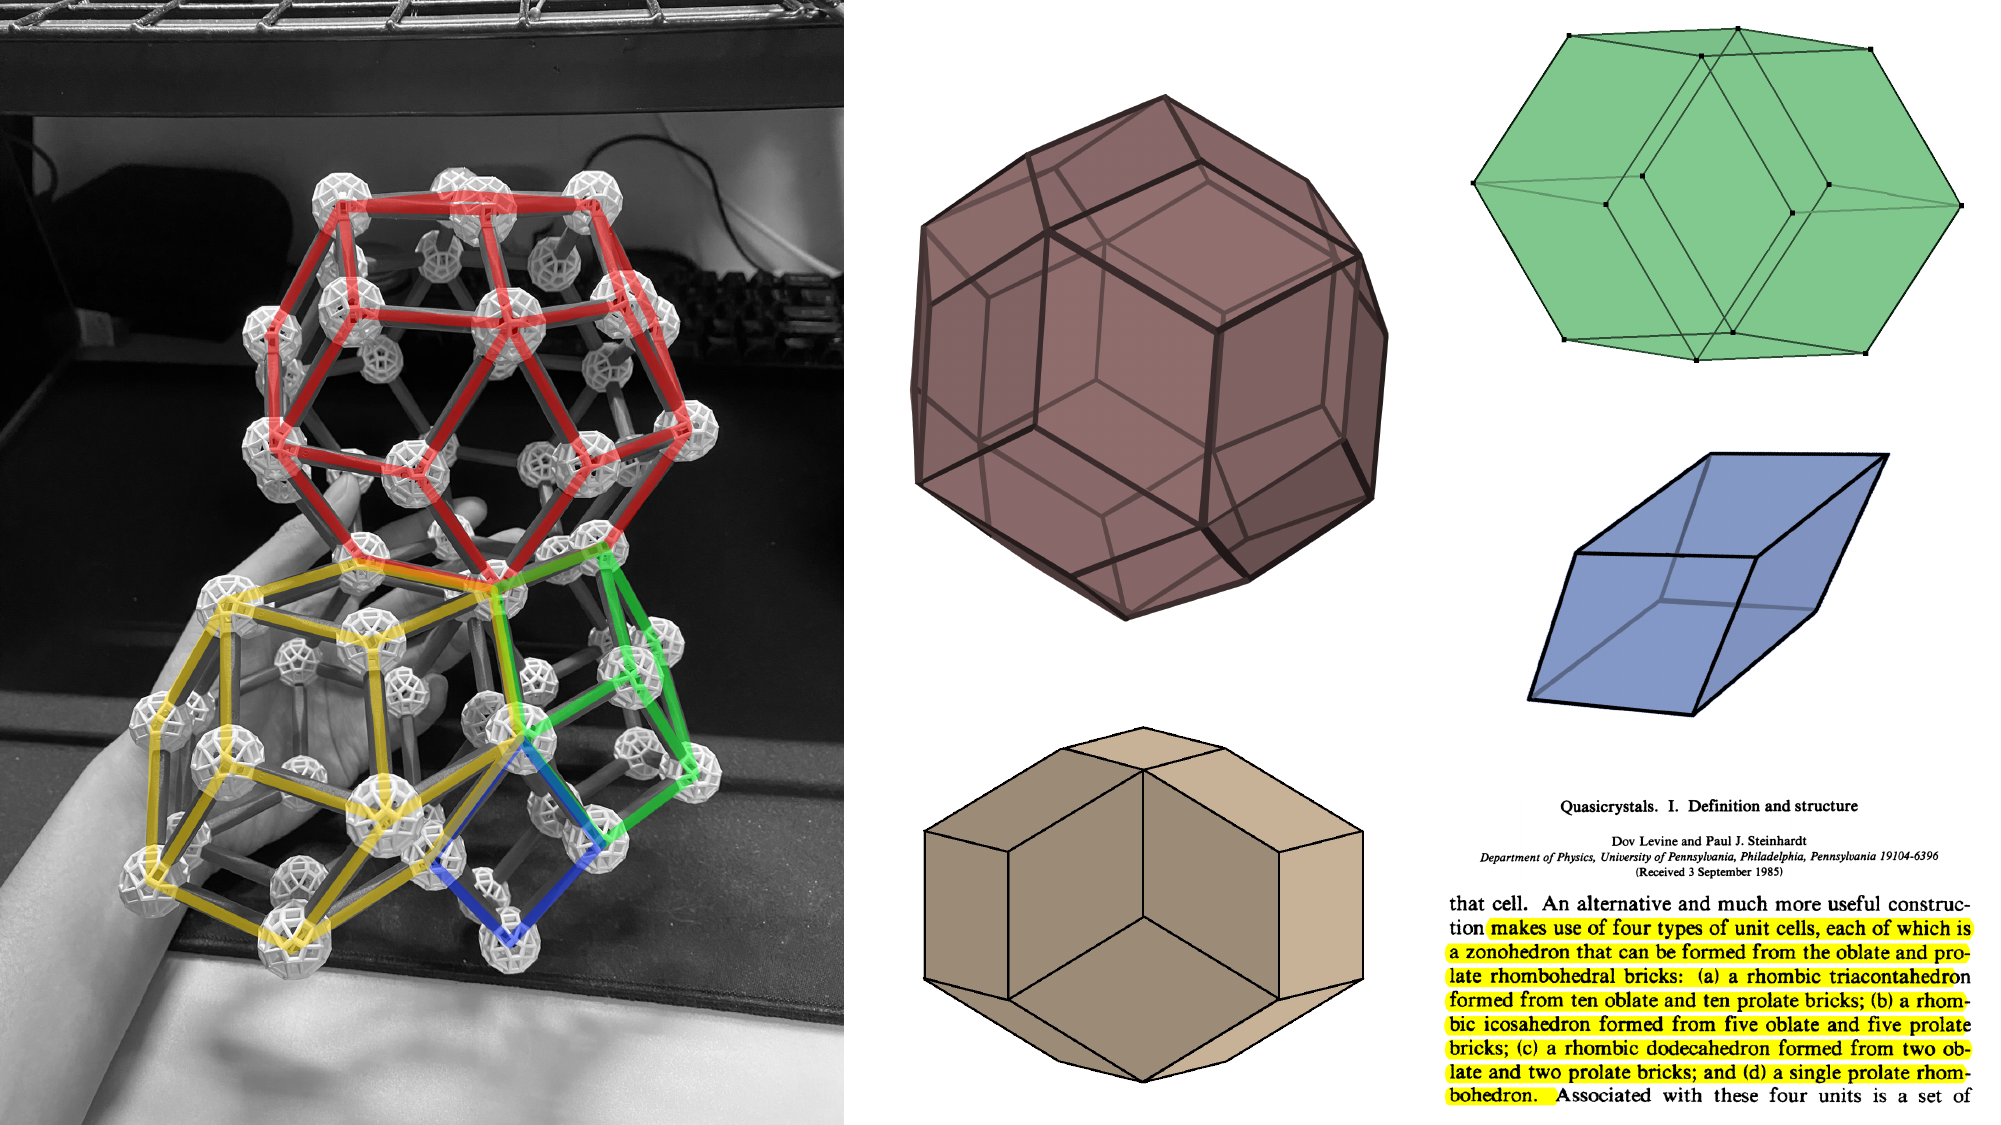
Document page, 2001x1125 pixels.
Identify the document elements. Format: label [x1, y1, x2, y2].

picture [1466, 793, 1954, 882]
picture [896, 82, 1390, 629]
picture [1442, 892, 1978, 1108]
picture [913, 722, 1373, 1089]
picture [1524, 442, 1895, 723]
picture [0, 0, 844, 1125]
picture [1460, 17, 1971, 371]
